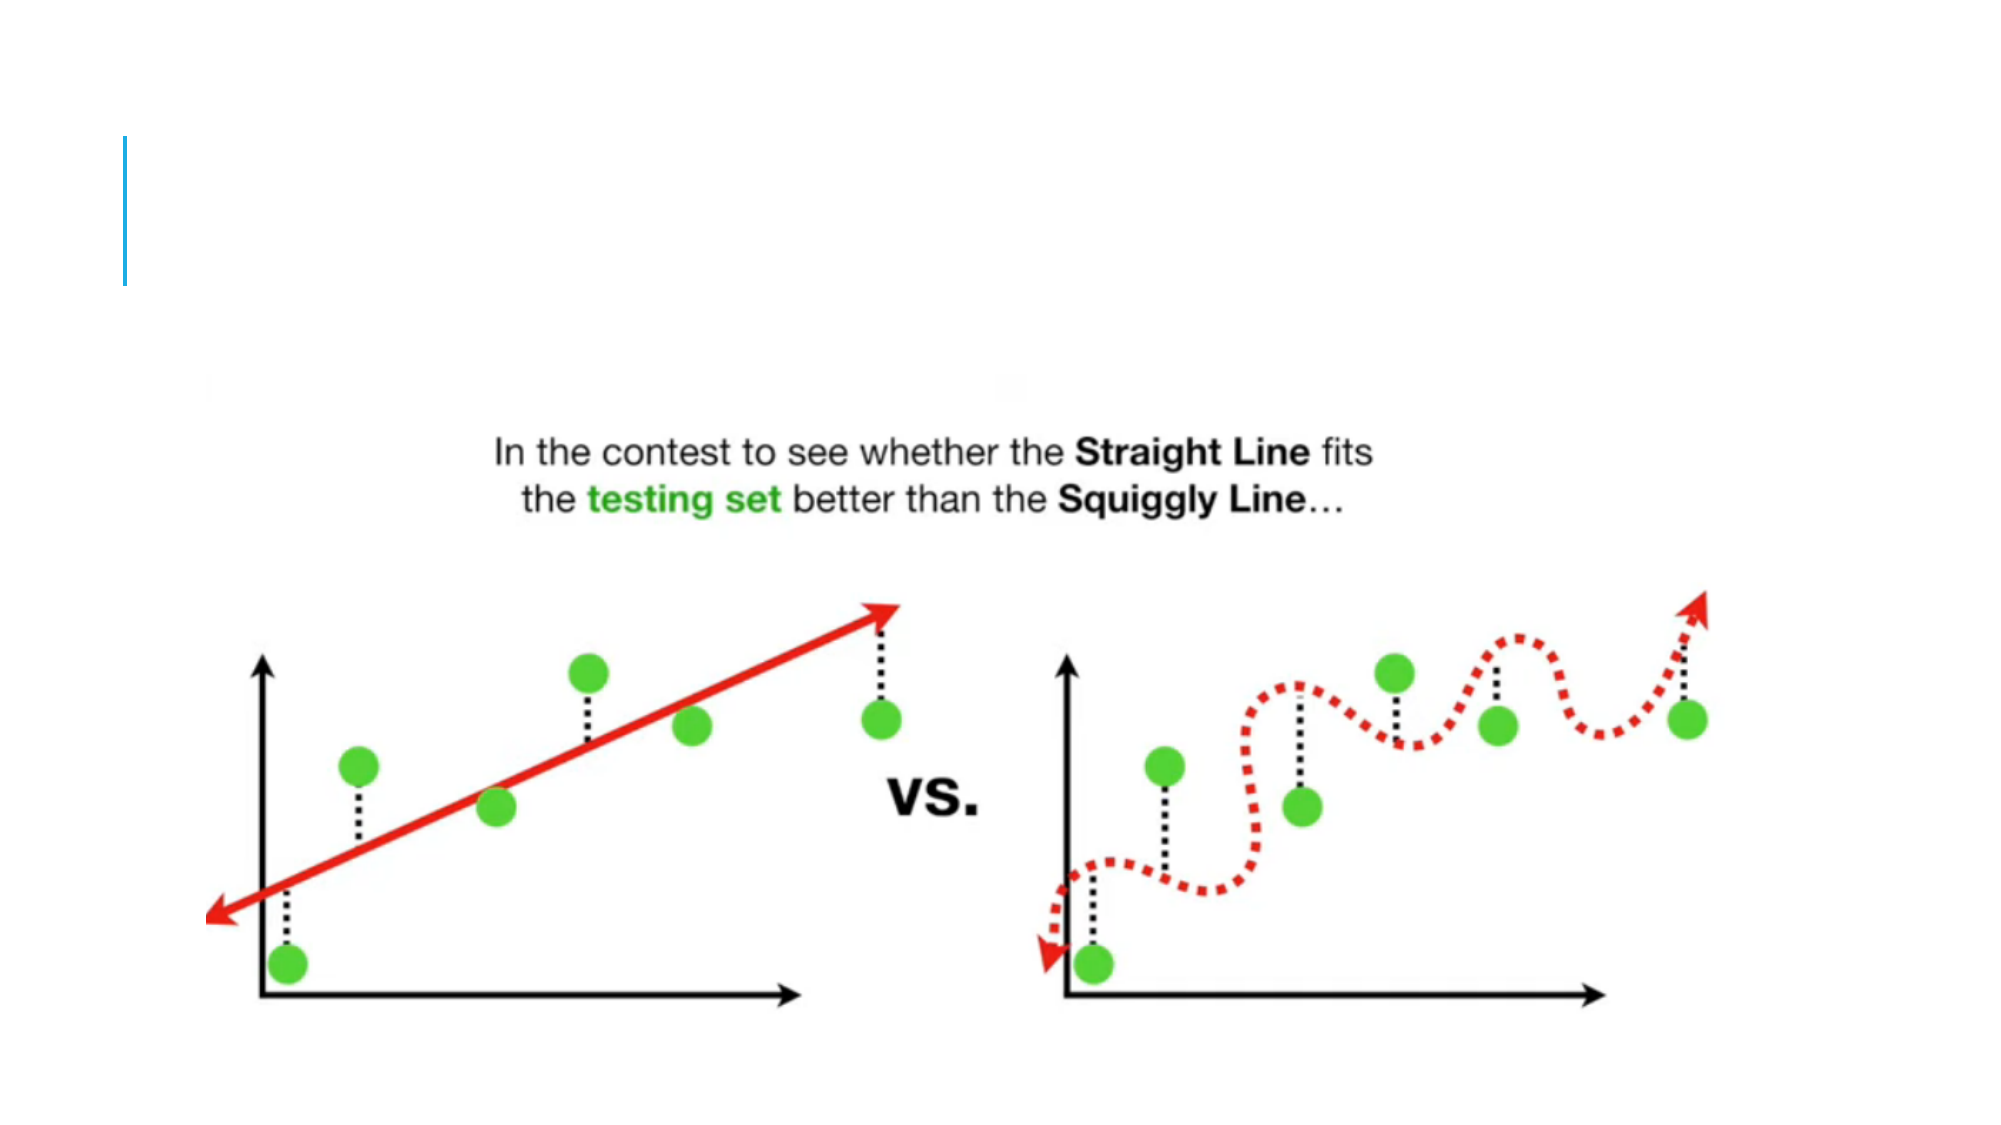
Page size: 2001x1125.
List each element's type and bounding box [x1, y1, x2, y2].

list [206, 374, 1725, 1036]
